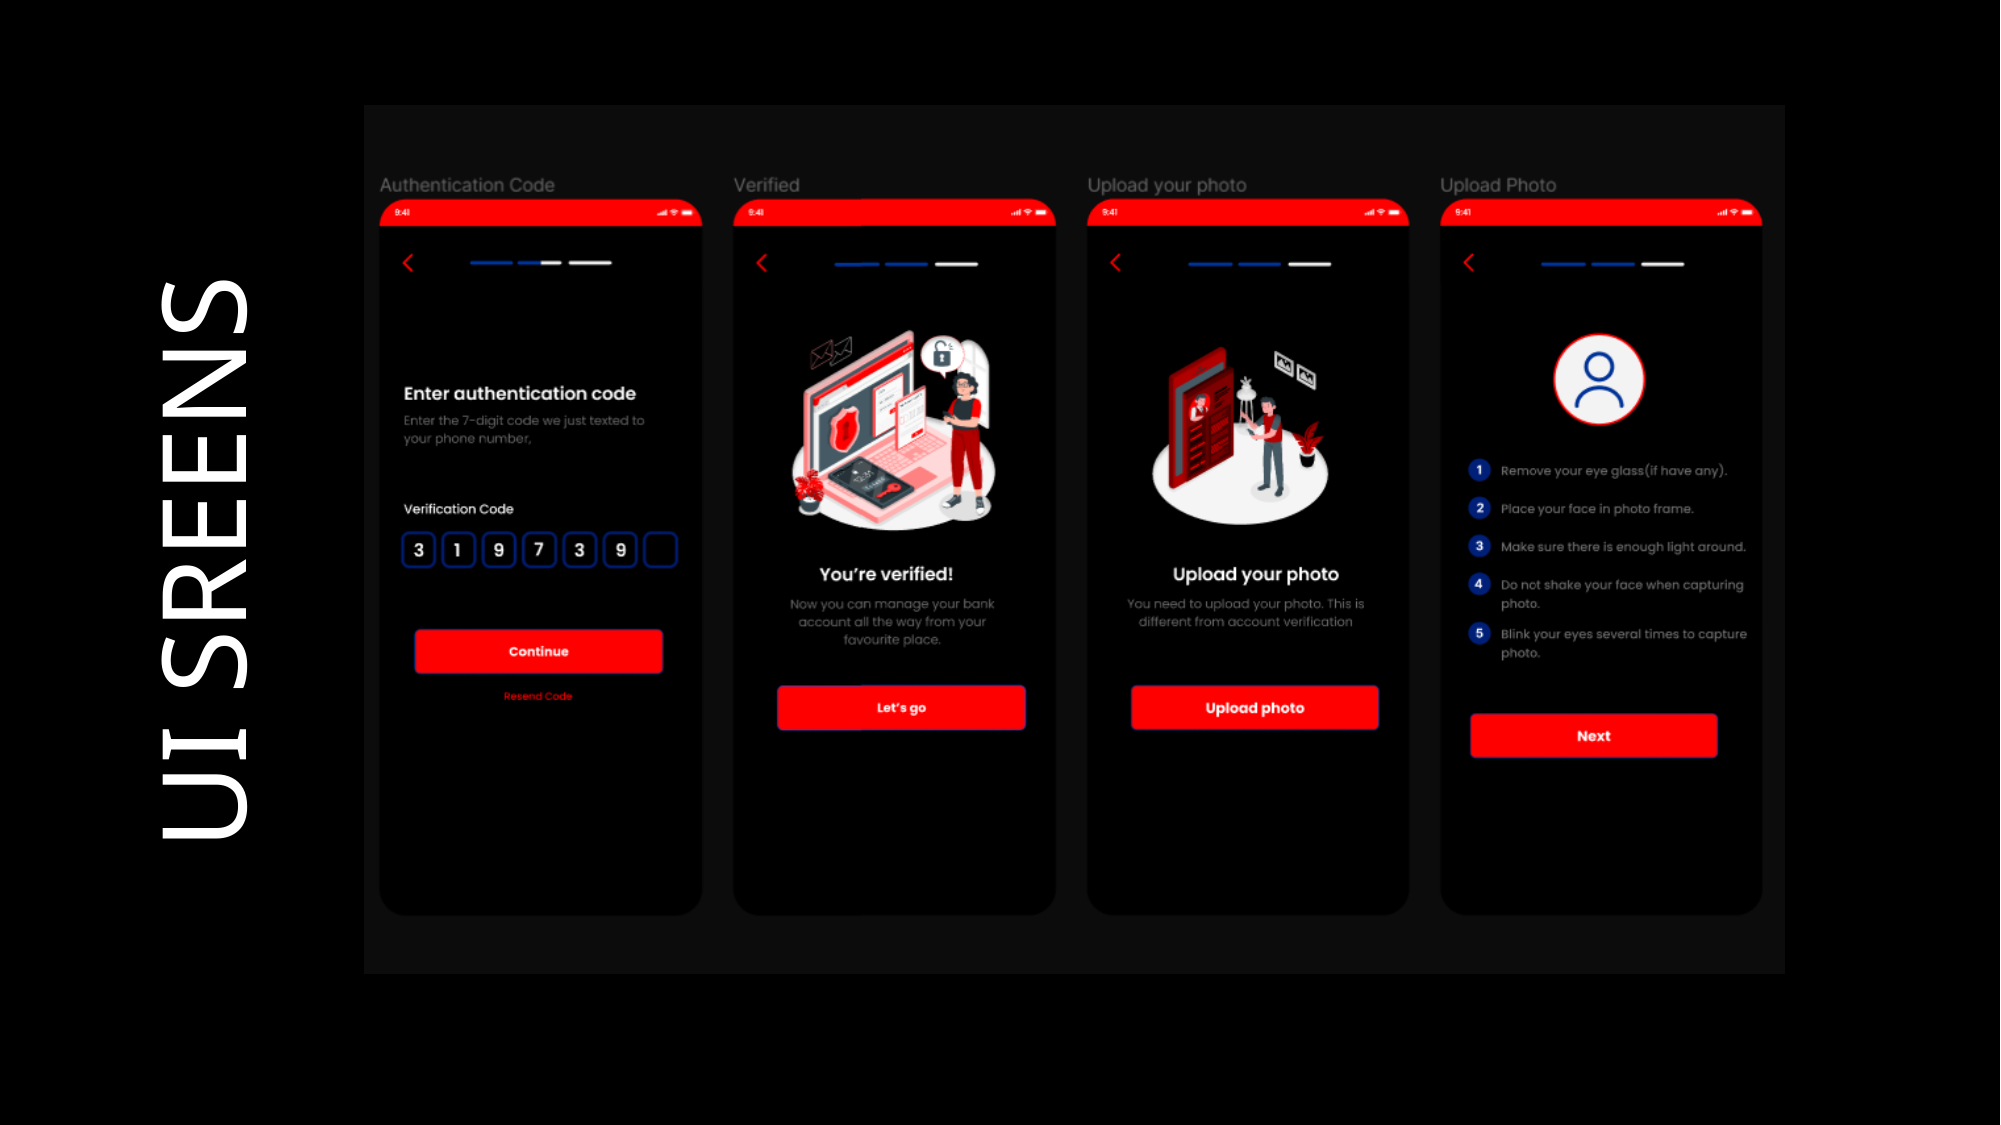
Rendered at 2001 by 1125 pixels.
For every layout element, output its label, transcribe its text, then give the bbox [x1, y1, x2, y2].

picture [364, 105, 1785, 974]
text_box UI SREENS [122, 260, 278, 865]
